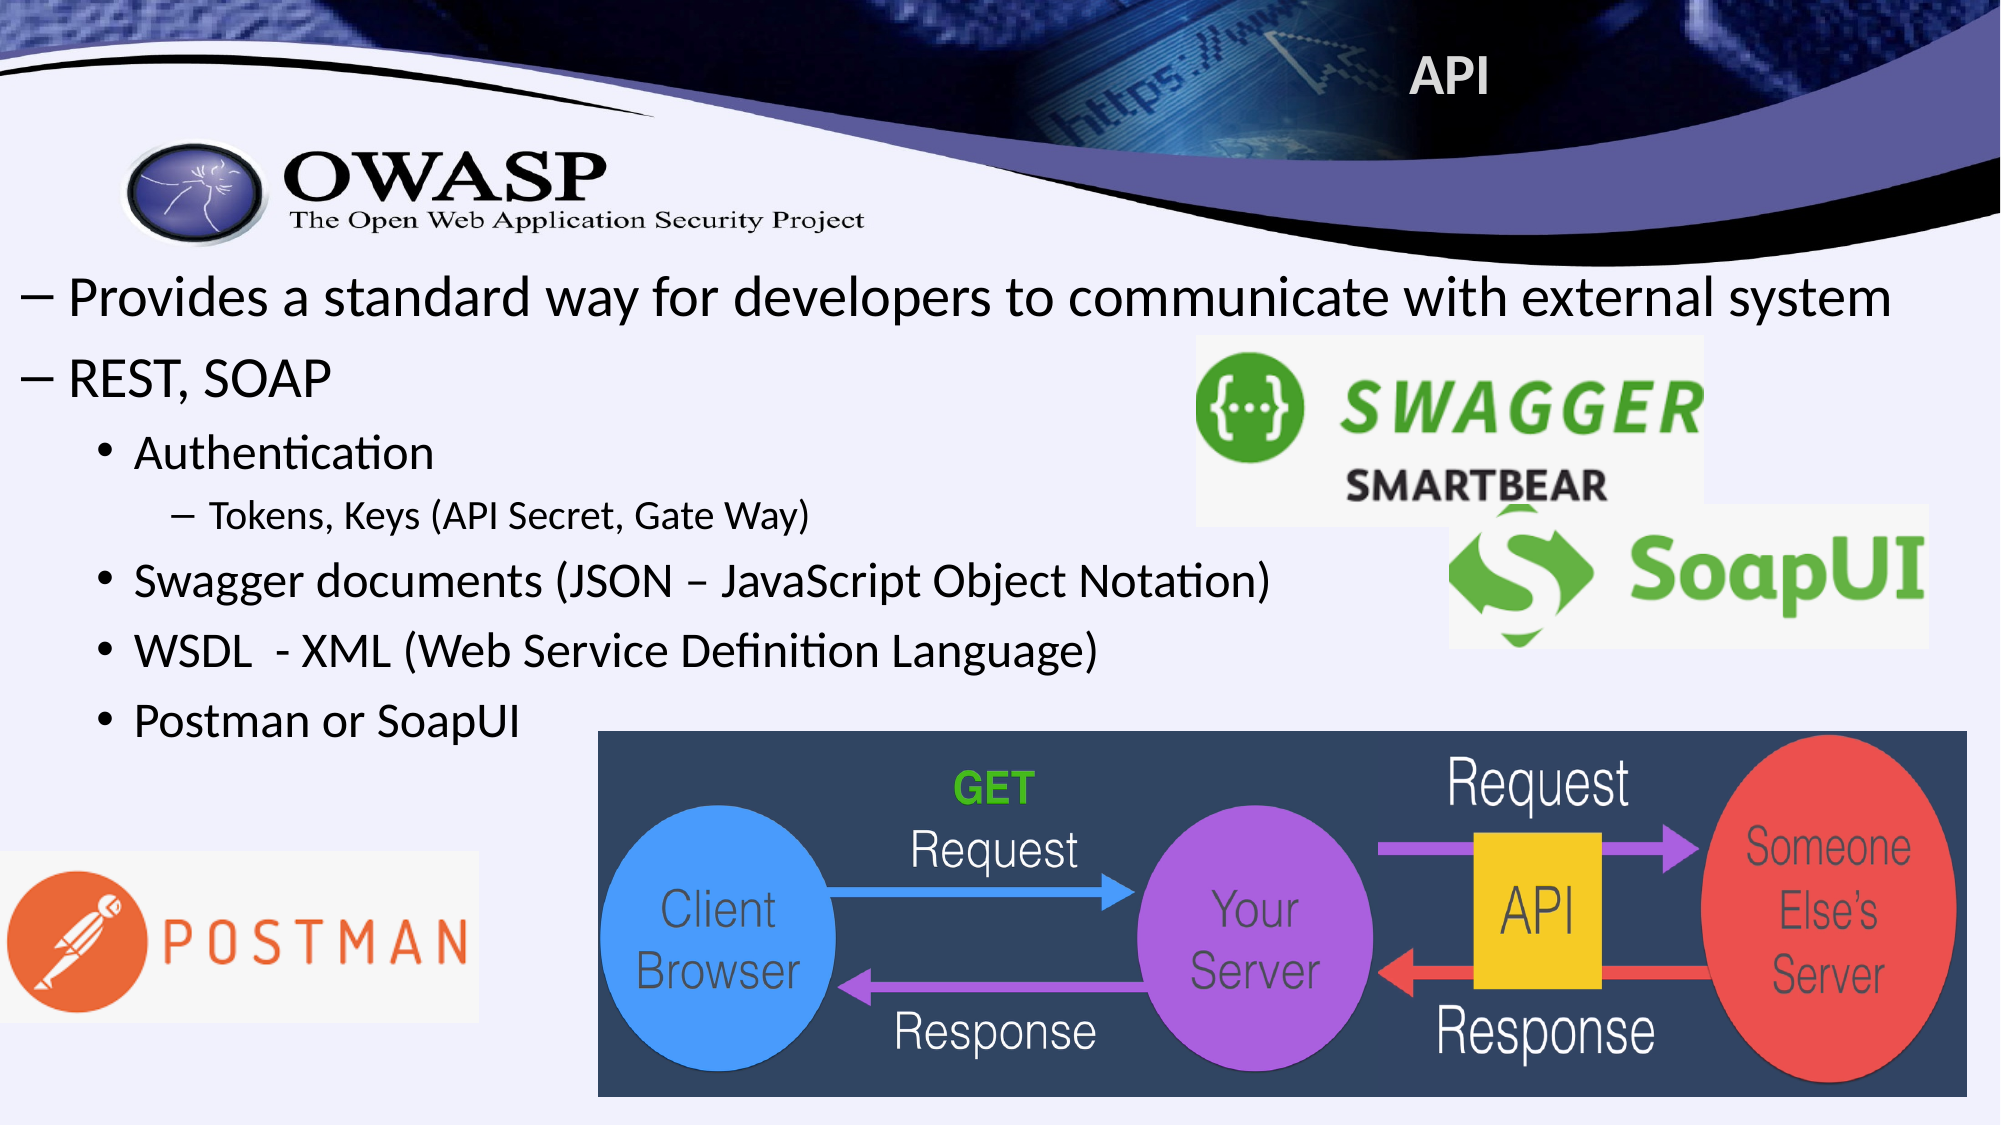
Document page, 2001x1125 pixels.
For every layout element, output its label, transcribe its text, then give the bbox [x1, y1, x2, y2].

picture [1196, 335, 1929, 649]
picture [0, 0, 2001, 1125]
picture [0, 851, 479, 1023]
list Provides a standard way for developers to communicate with external system REST, SOAP Authentication Tokens, Keys (API Secret, Gate Way) Swagger documents (JSON – JavaScript Object Notation) WSDL - XML (Web Service Definition Language) Postman or SoapUI [0, 250, 1967, 1049]
title API [933, 12, 1967, 130]
